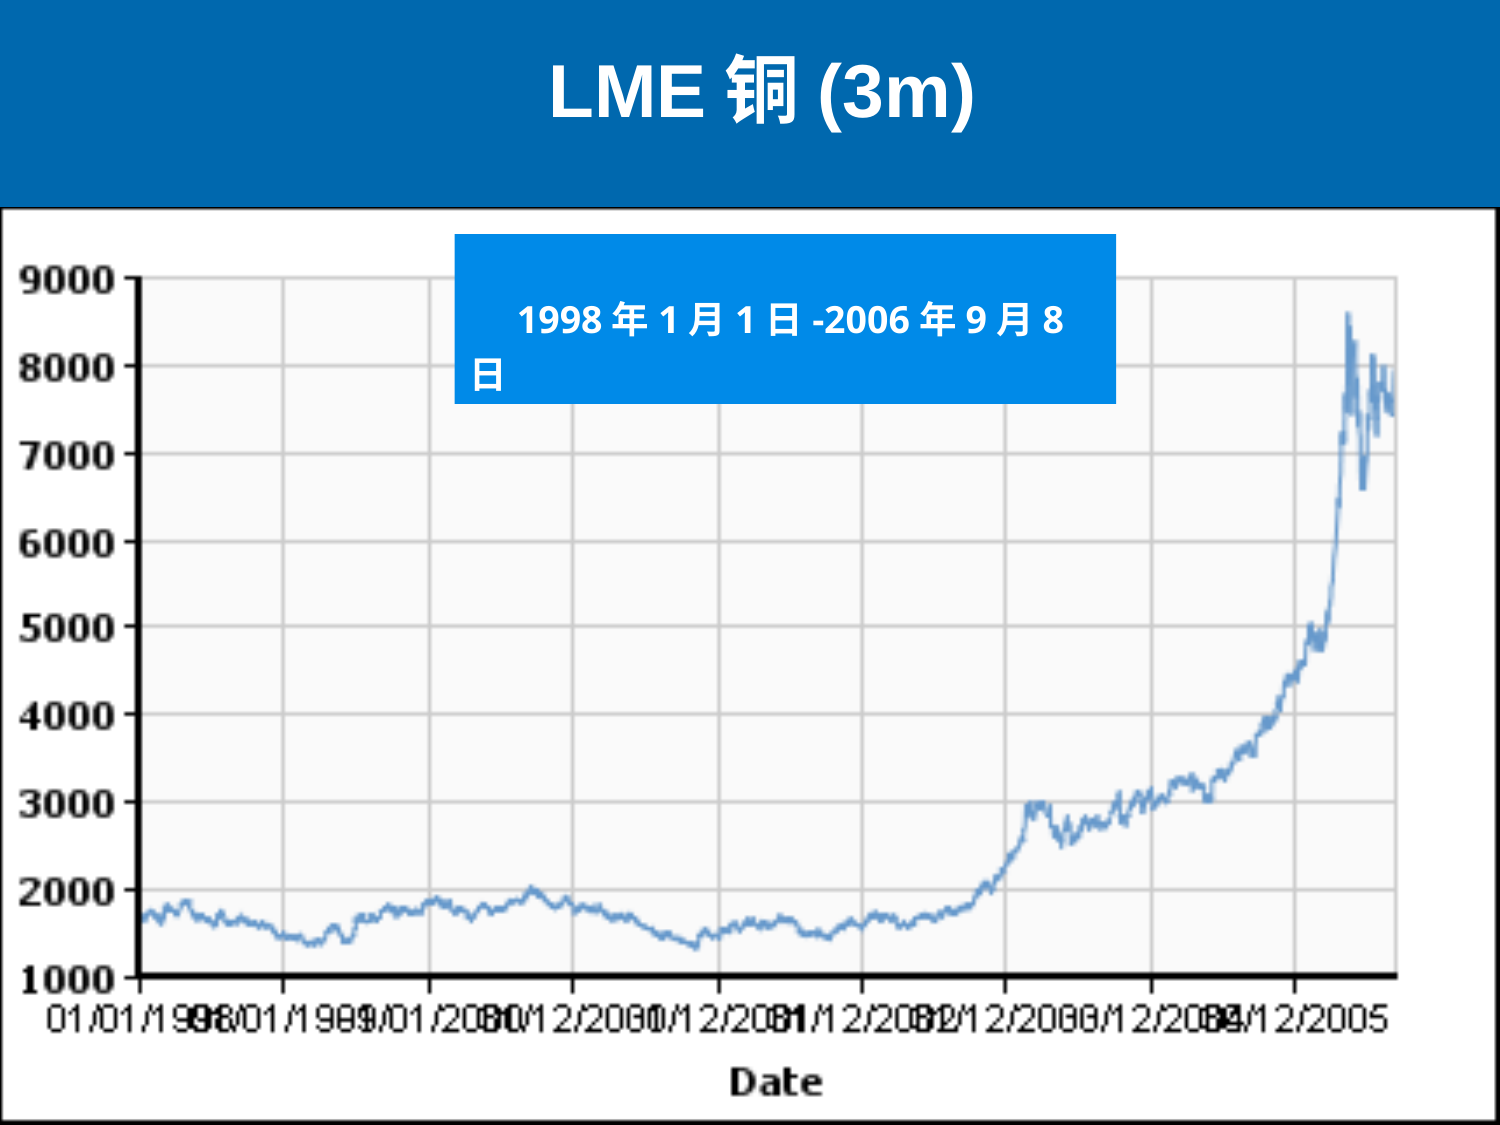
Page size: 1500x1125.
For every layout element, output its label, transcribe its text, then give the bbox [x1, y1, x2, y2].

title LME铜(3m) [124, 49, 1401, 126]
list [0, 207, 1500, 1125]
